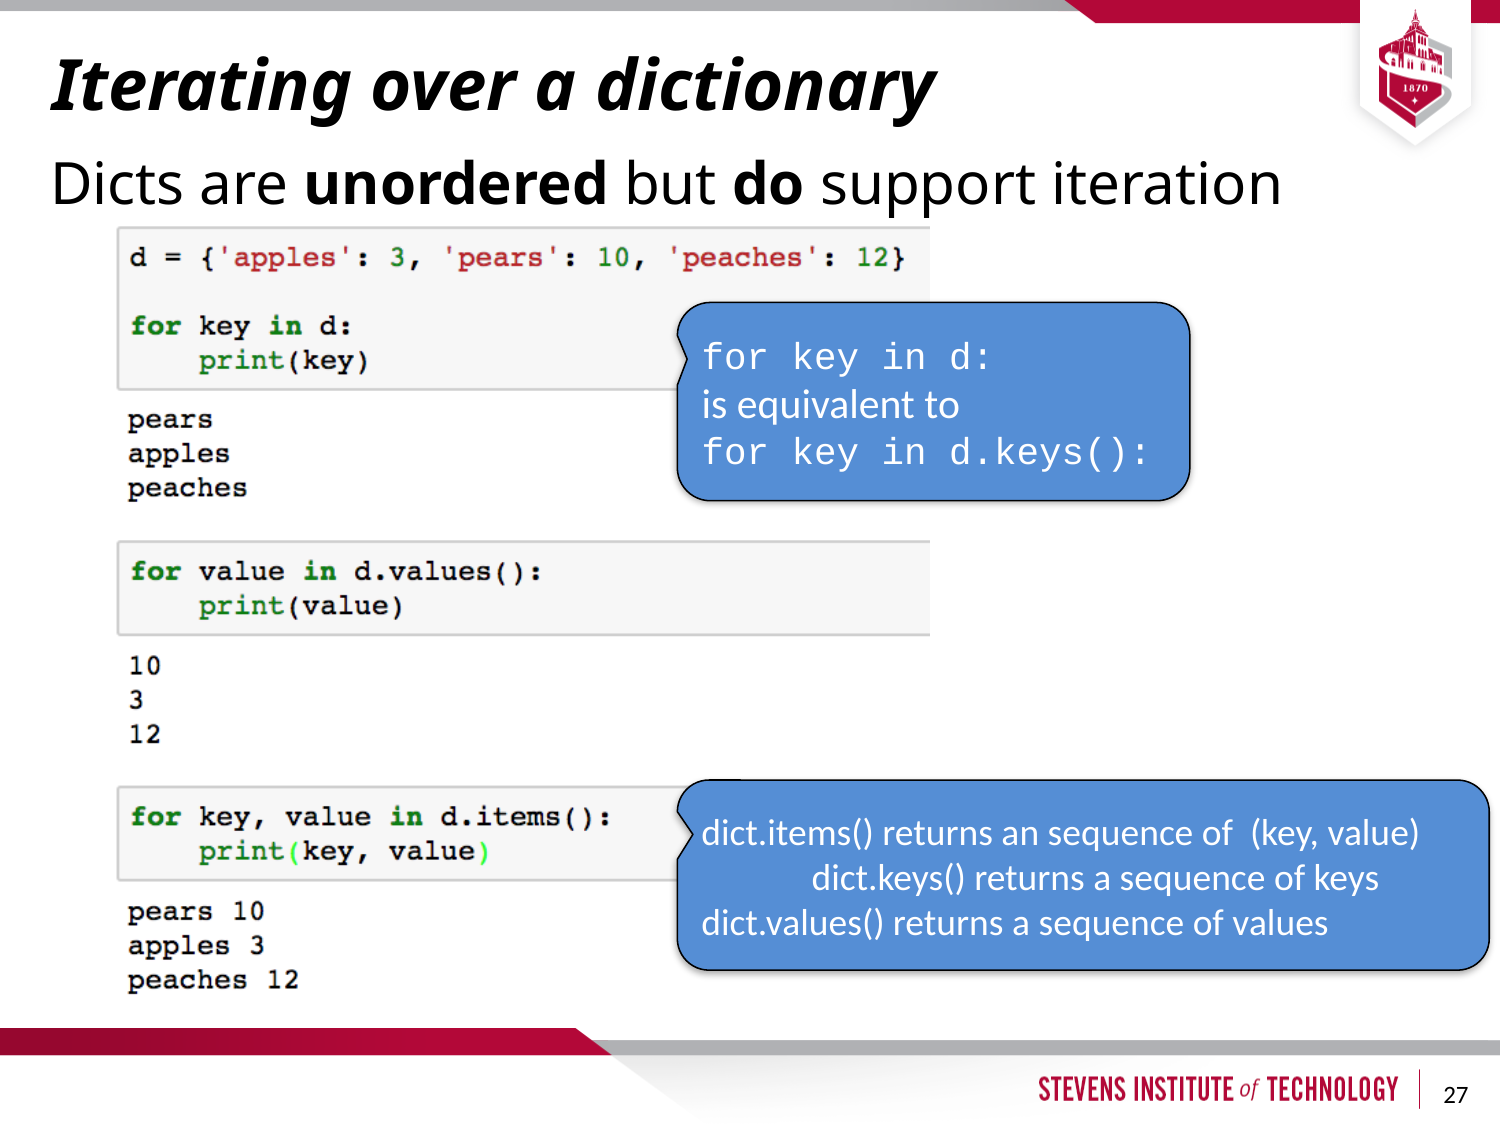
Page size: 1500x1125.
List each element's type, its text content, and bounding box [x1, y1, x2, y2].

title Iterating over a dictionary [37, 31, 1338, 137]
slide_number 27 [1428, 1071, 1490, 1108]
picture [0, 0, 1500, 160]
picture [0, 1028, 1500, 1125]
picture [114, 220, 930, 1001]
text_box for key in d: is equivalent to for key in d.keys(): [933, 301, 1191, 502]
list Dicts are unordered but do support iteration [35, 139, 1423, 972]
text_box dict.items() returns an sequence of (key, value) dict.keys() returns a sequence of keys dict.values() returns a sequence of values [933, 779, 1491, 971]
